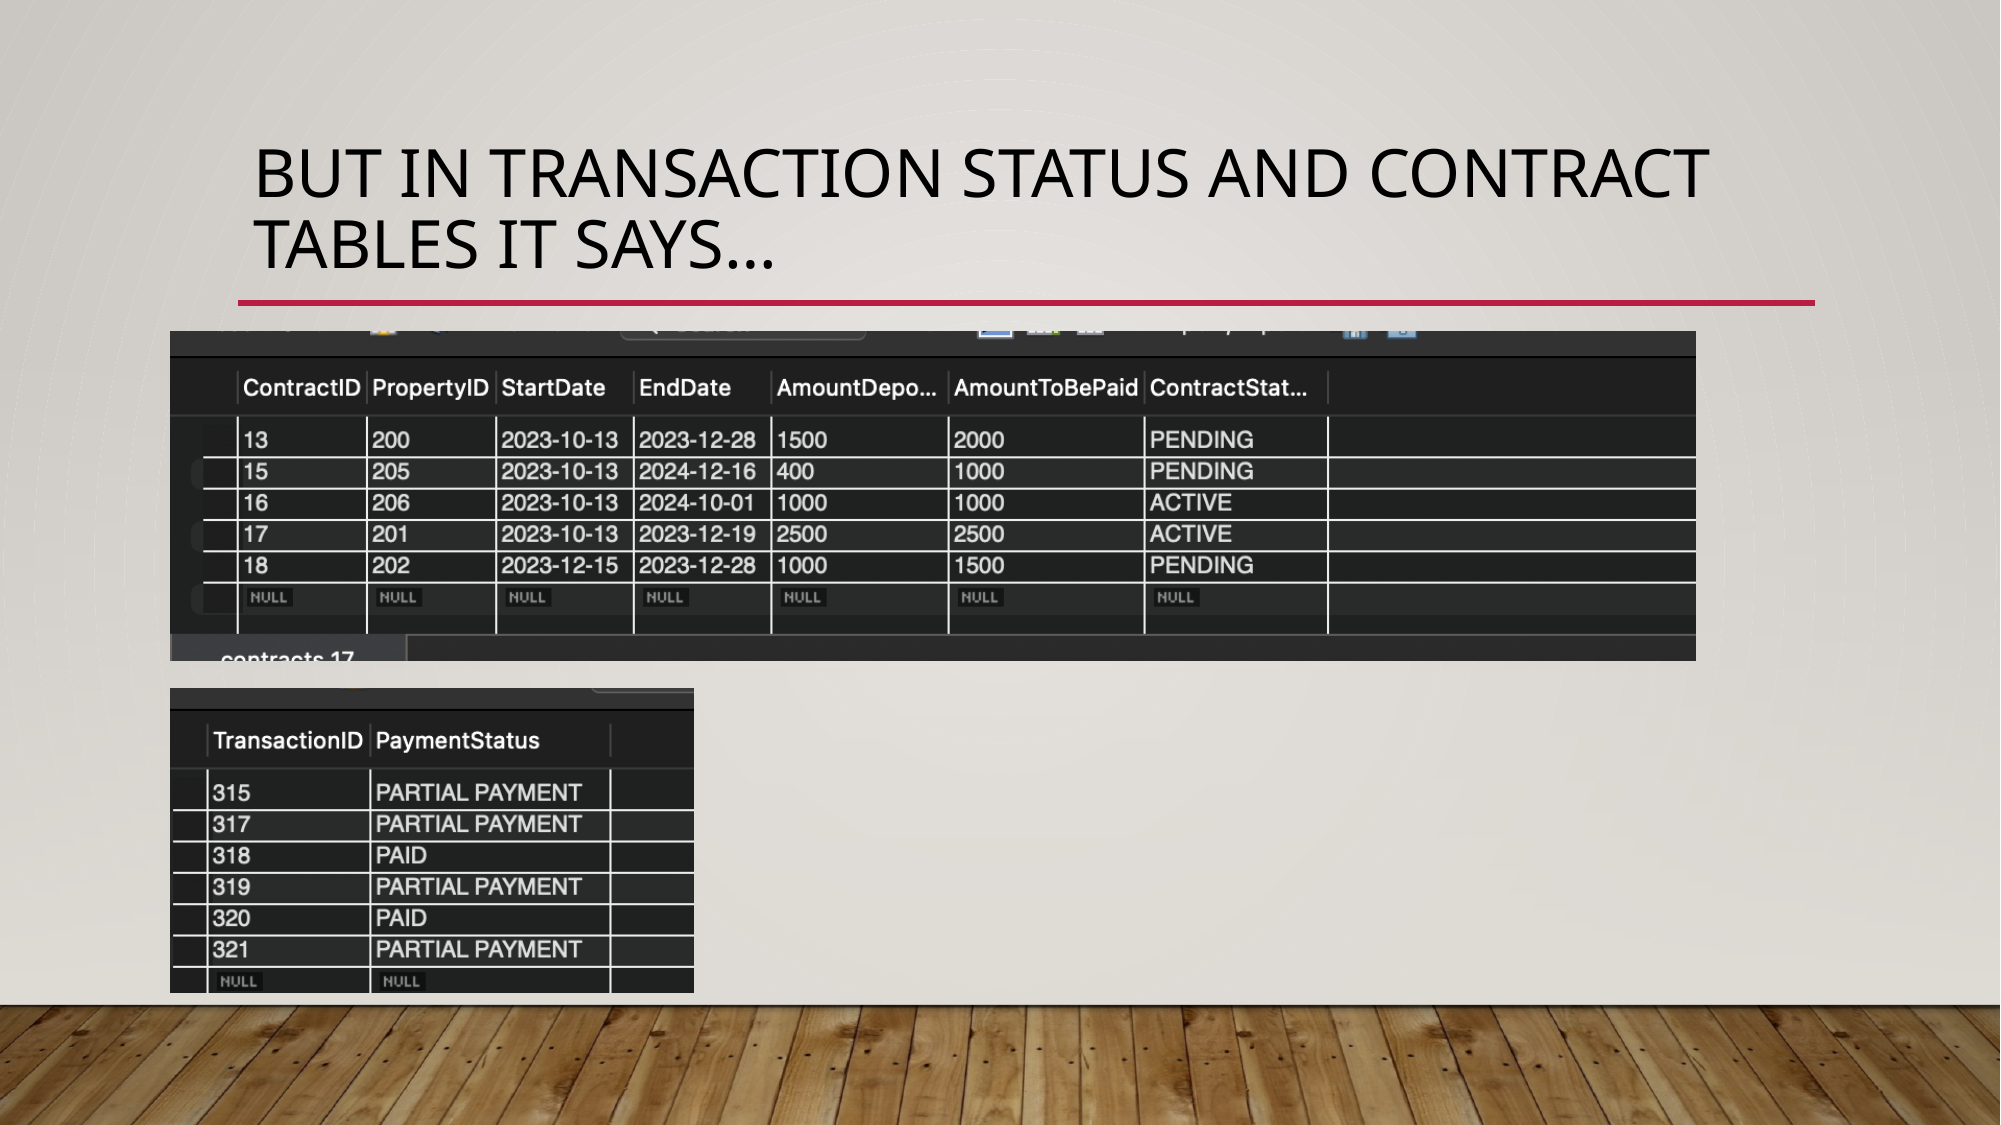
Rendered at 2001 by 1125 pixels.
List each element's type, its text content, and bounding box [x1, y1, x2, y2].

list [170, 331, 1696, 662]
picture [170, 688, 694, 994]
title But in transaction status and contract tables it says… [238, 131, 1814, 305]
picture [0, 1005, 2000, 1125]
